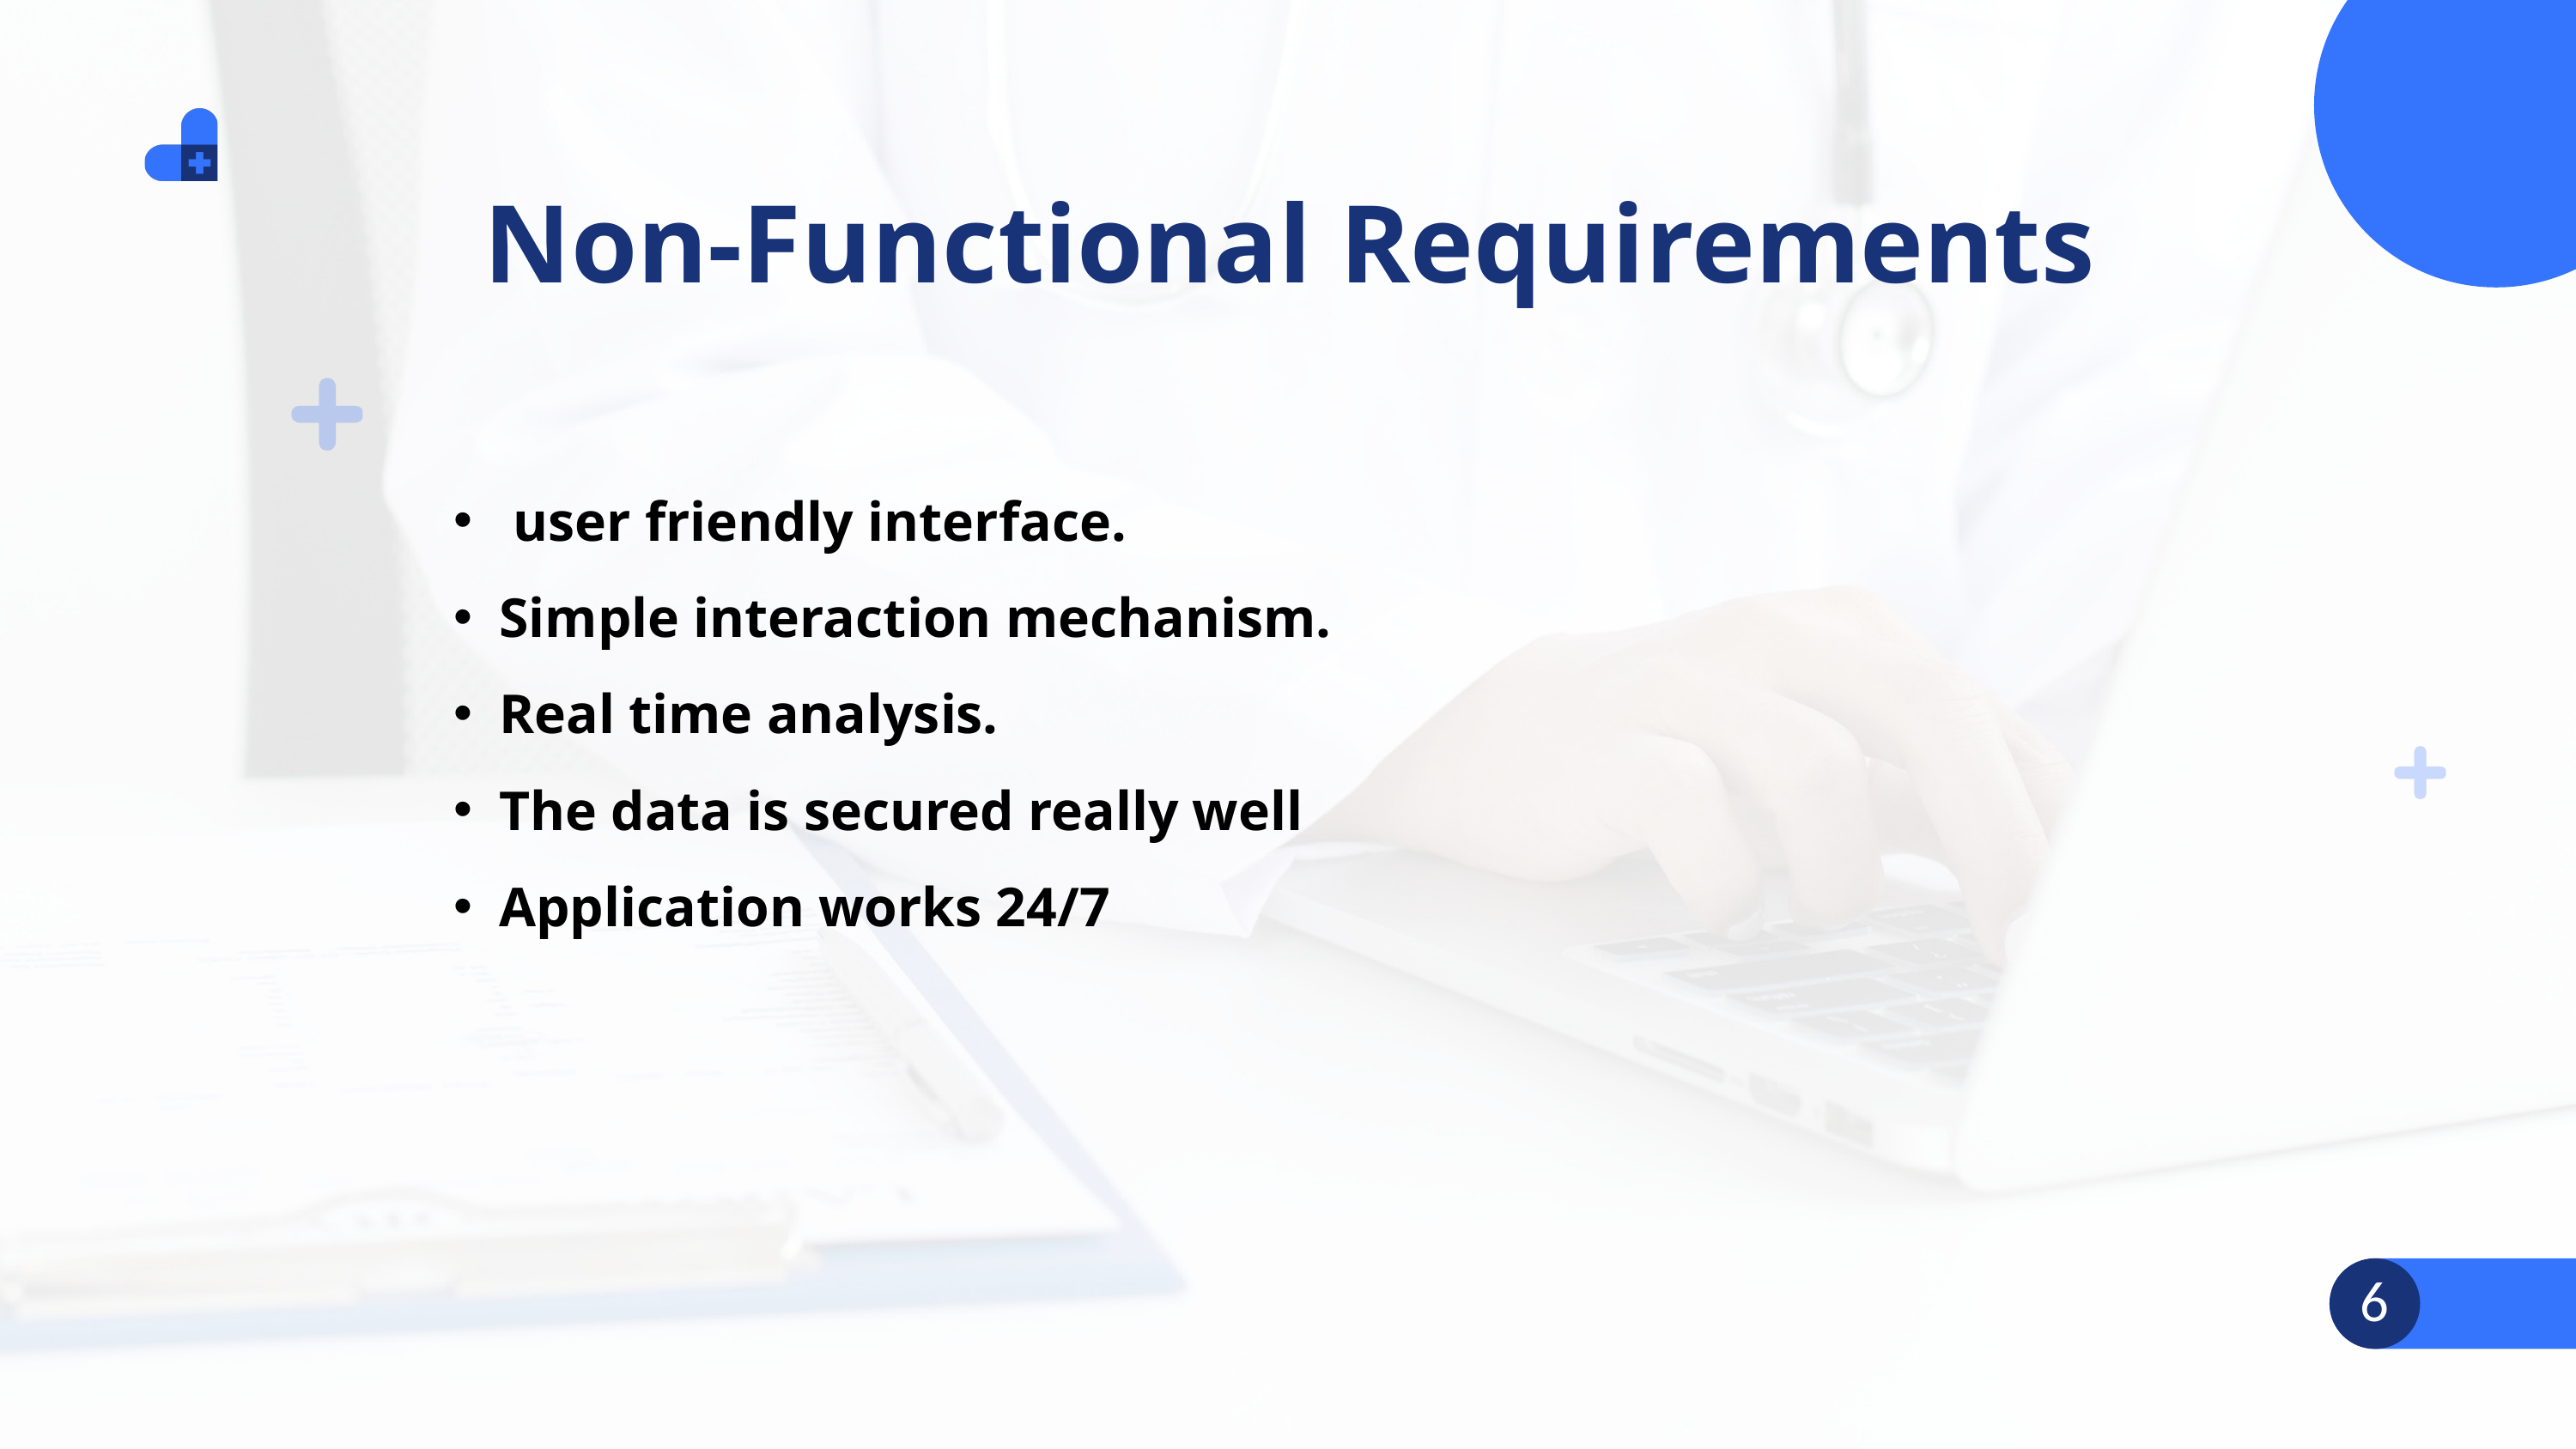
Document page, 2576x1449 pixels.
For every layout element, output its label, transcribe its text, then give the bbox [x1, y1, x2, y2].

text_box user friendly interface. Simple interaction mechanism. Real time analysis. The data is secured really well Application works 24/7 [407, 455, 1468, 938]
text_box [144, 108, 218, 181]
text_box Non-Functional Requirements [432, 190, 2148, 305]
text_box [291, 378, 363, 451]
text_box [2417, 1169, 2509, 1439]
text_box [0, 0, 2576, 1449]
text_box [2313, 0, 2576, 288]
text_box [2394, 746, 2446, 799]
text_box 6 [2329, 1258, 2413, 1349]
